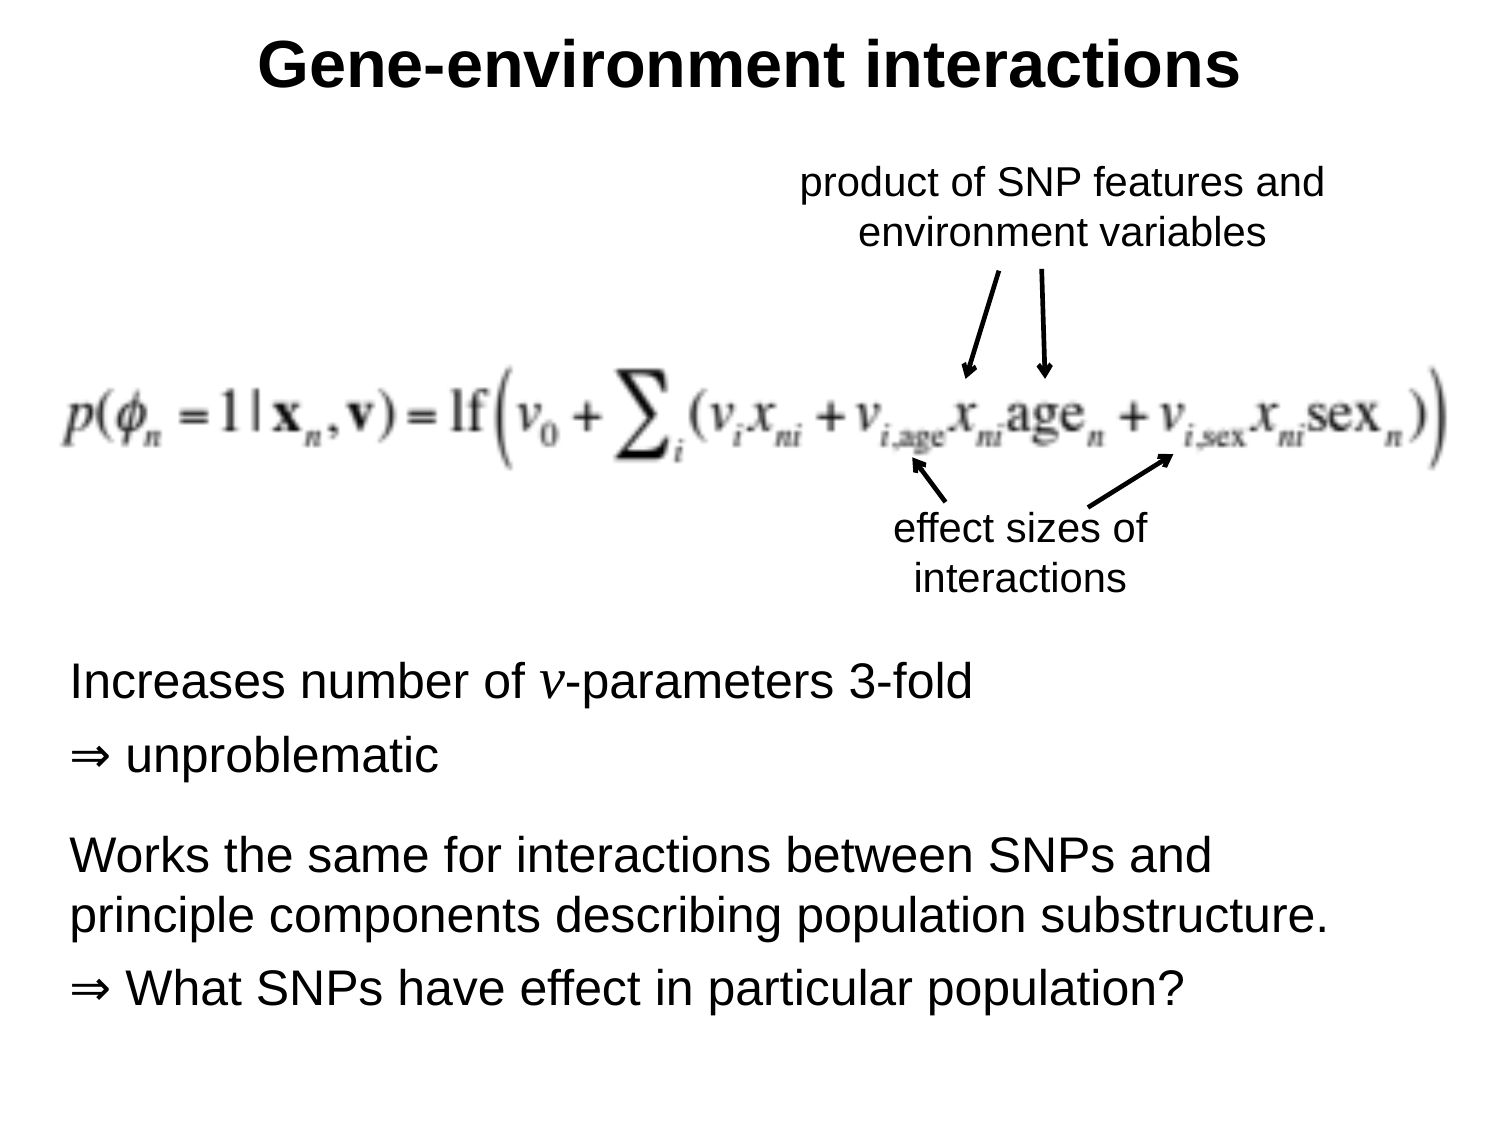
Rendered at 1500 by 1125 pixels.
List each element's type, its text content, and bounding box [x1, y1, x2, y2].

text_box product of SNP features and environment variables [717, 147, 1408, 263]
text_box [1087, 453, 1174, 508]
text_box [54, 354, 1452, 476]
text_box Increases number of v-parameters 3-fold ⇒ unproblematic [54, 632, 1379, 790]
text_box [965, 270, 1000, 380]
text_box Gene-environment interactions [0, 13, 1500, 109]
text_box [911, 457, 946, 503]
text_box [1041, 268, 1046, 380]
text_box effect sizes of interactions [856, 493, 1185, 608]
text_box Works the same for interactions between SNPs and principle components describing population substructure. ⇒ What SNPs have effect in particular population? [54, 815, 1416, 1023]
